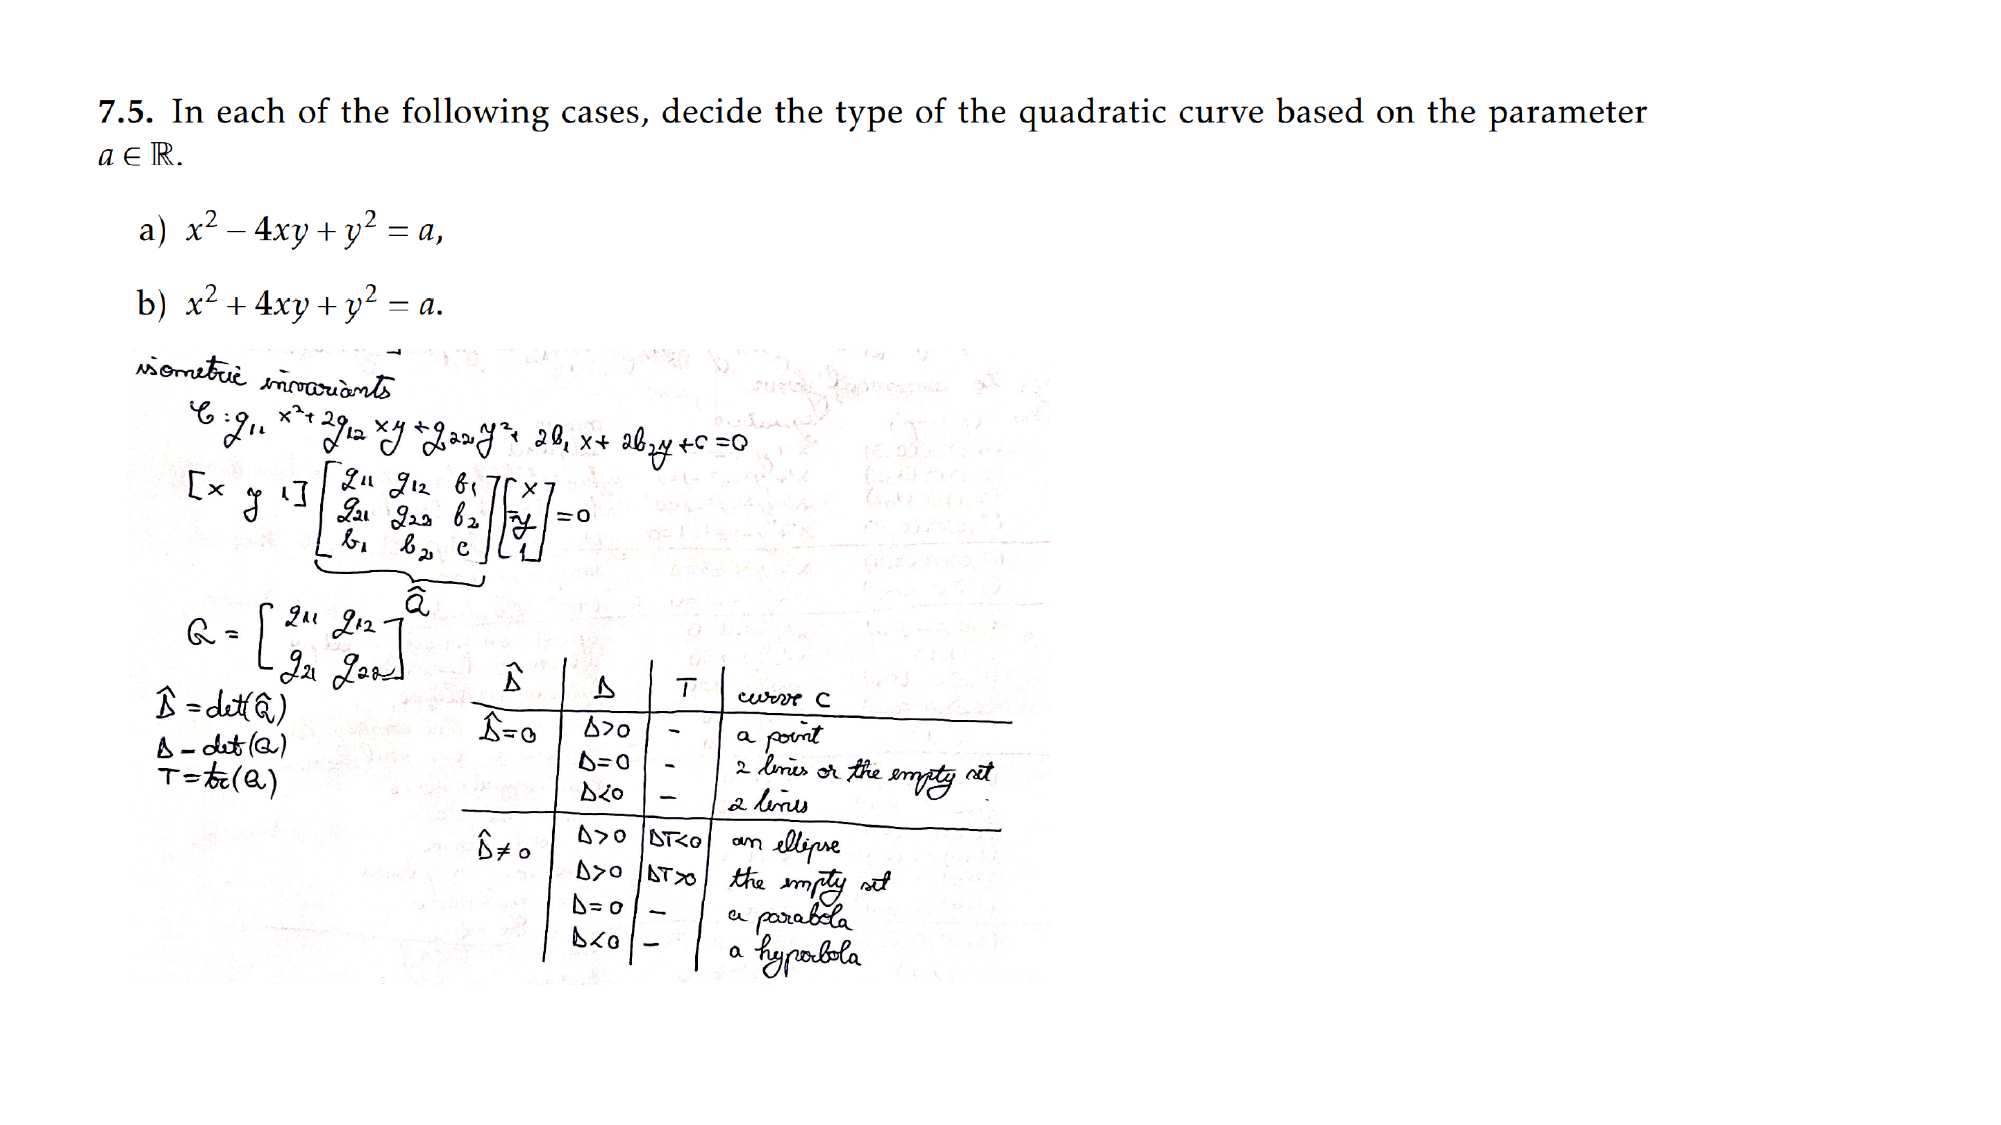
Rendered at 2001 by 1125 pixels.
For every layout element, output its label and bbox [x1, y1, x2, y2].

picture [86, 76, 1655, 327]
picture [126, 349, 1051, 986]
